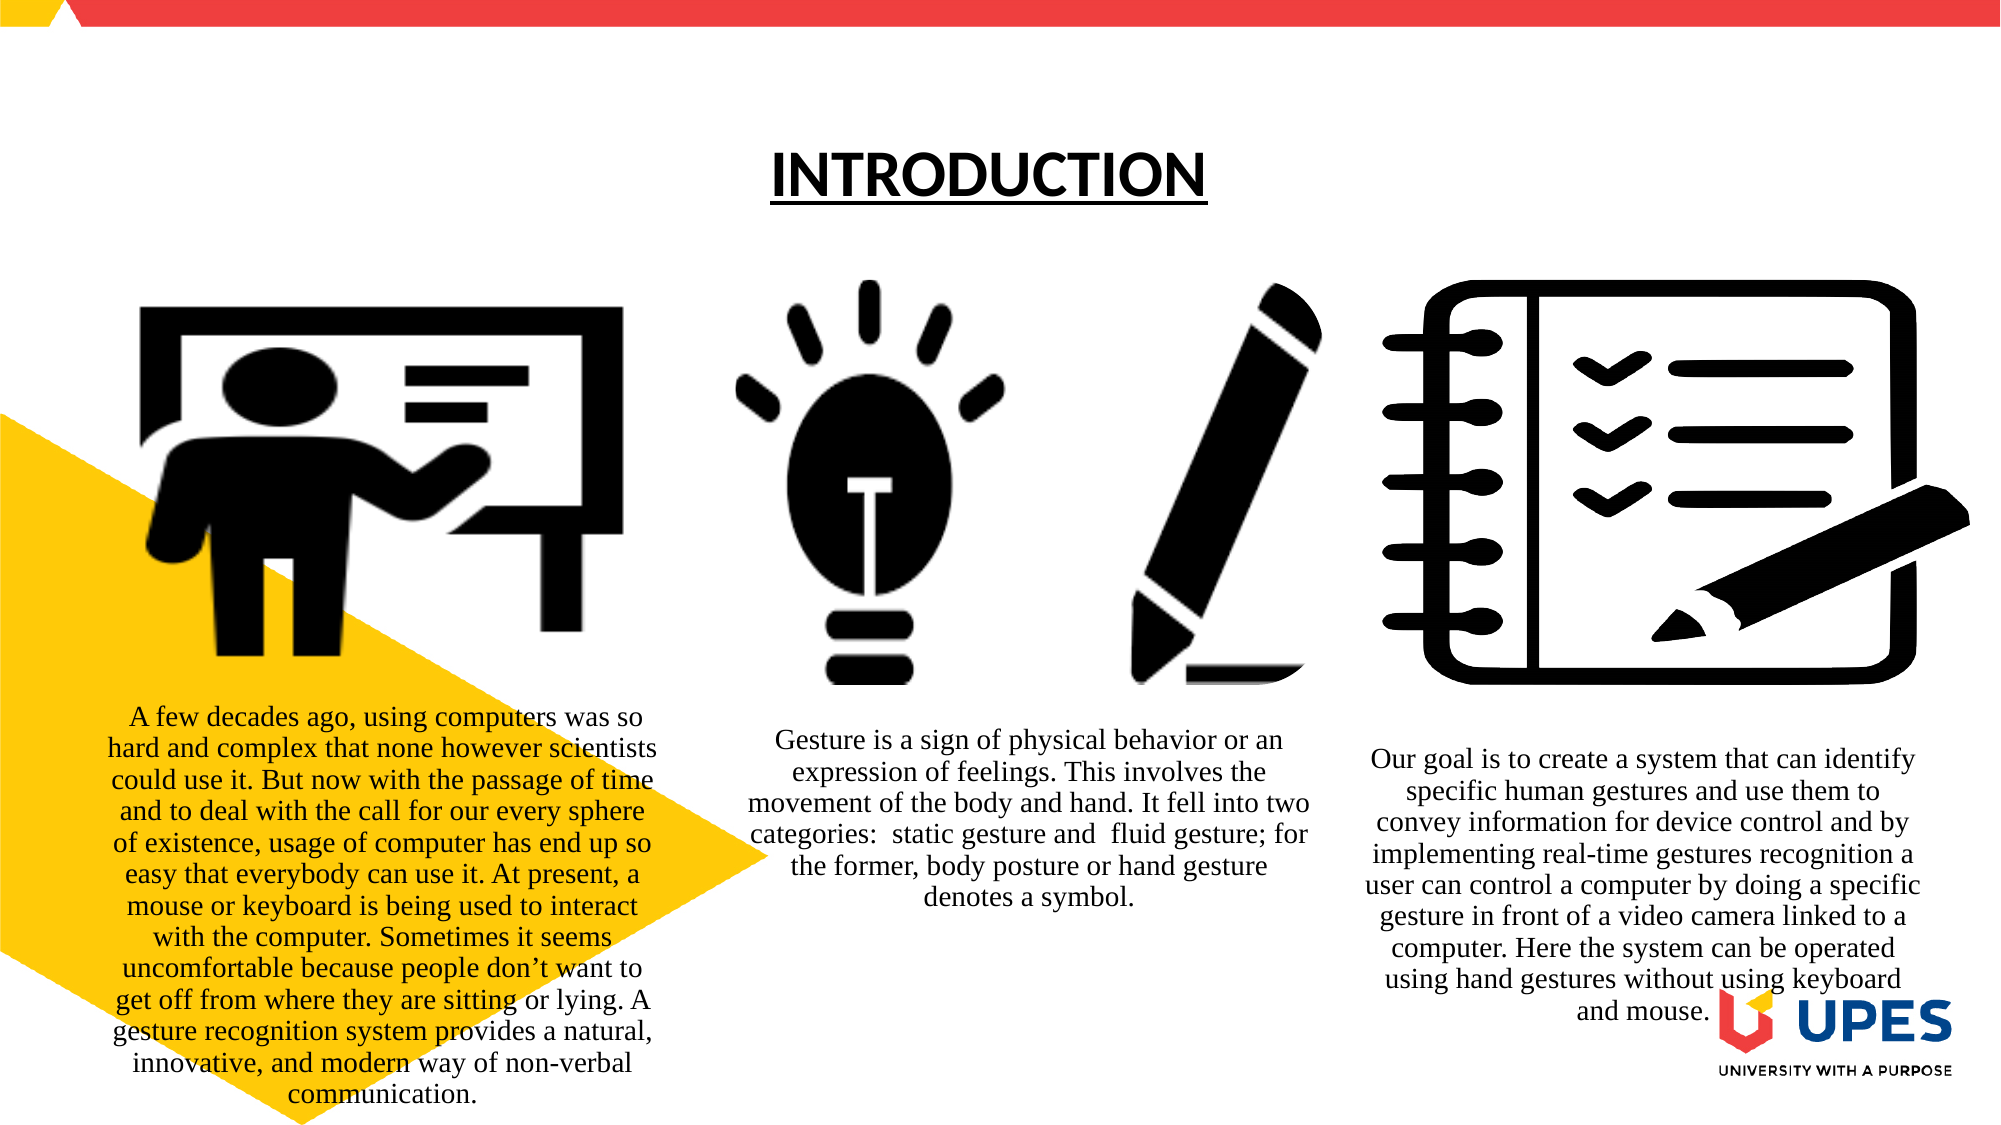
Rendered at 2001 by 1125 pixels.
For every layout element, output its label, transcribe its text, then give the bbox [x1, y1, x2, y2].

picture [1523, 988, 1532, 993]
picture [1436, 988, 1445, 993]
picture [0, 0, 2001, 1125]
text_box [88, 197, 1971, 986]
picture [1773, 988, 1782, 993]
text_box INTRODUCTION [0, 122, 1978, 298]
